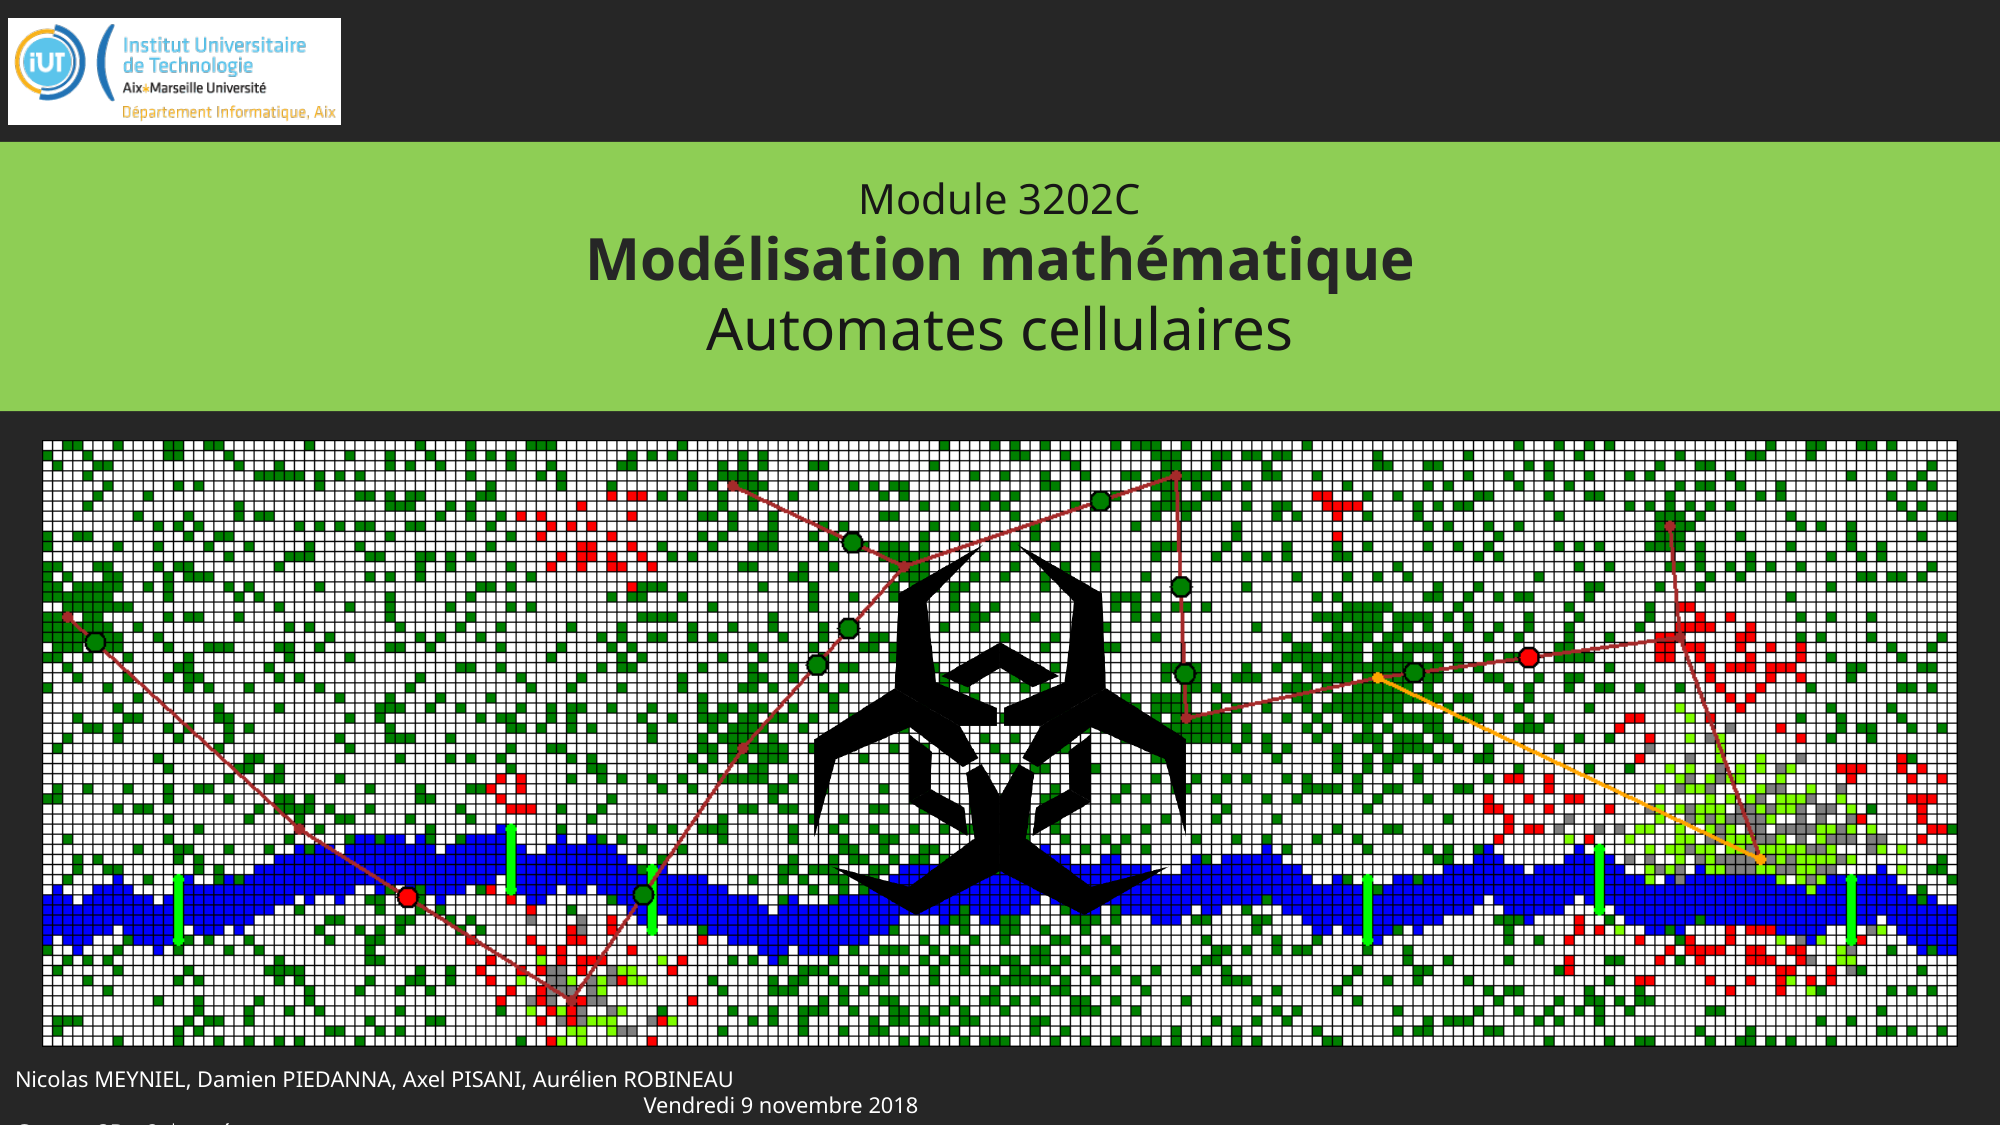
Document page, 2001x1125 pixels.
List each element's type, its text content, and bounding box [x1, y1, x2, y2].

picture [42, 440, 1958, 1047]
text_box [0, 141, 2000, 412]
text_box Module 3202C Modélisation mathématique Automates cellulaires [341, 165, 1659, 415]
text_box Nicolas MEYNIEL, Damien PIEDANNA, Axel PISANI, Aurélien ROBINEAU Vendredi 9 novembre 2018 Groupe 3B – 2nd année [0, 1058, 2000, 1125]
picture [7, 17, 342, 126]
